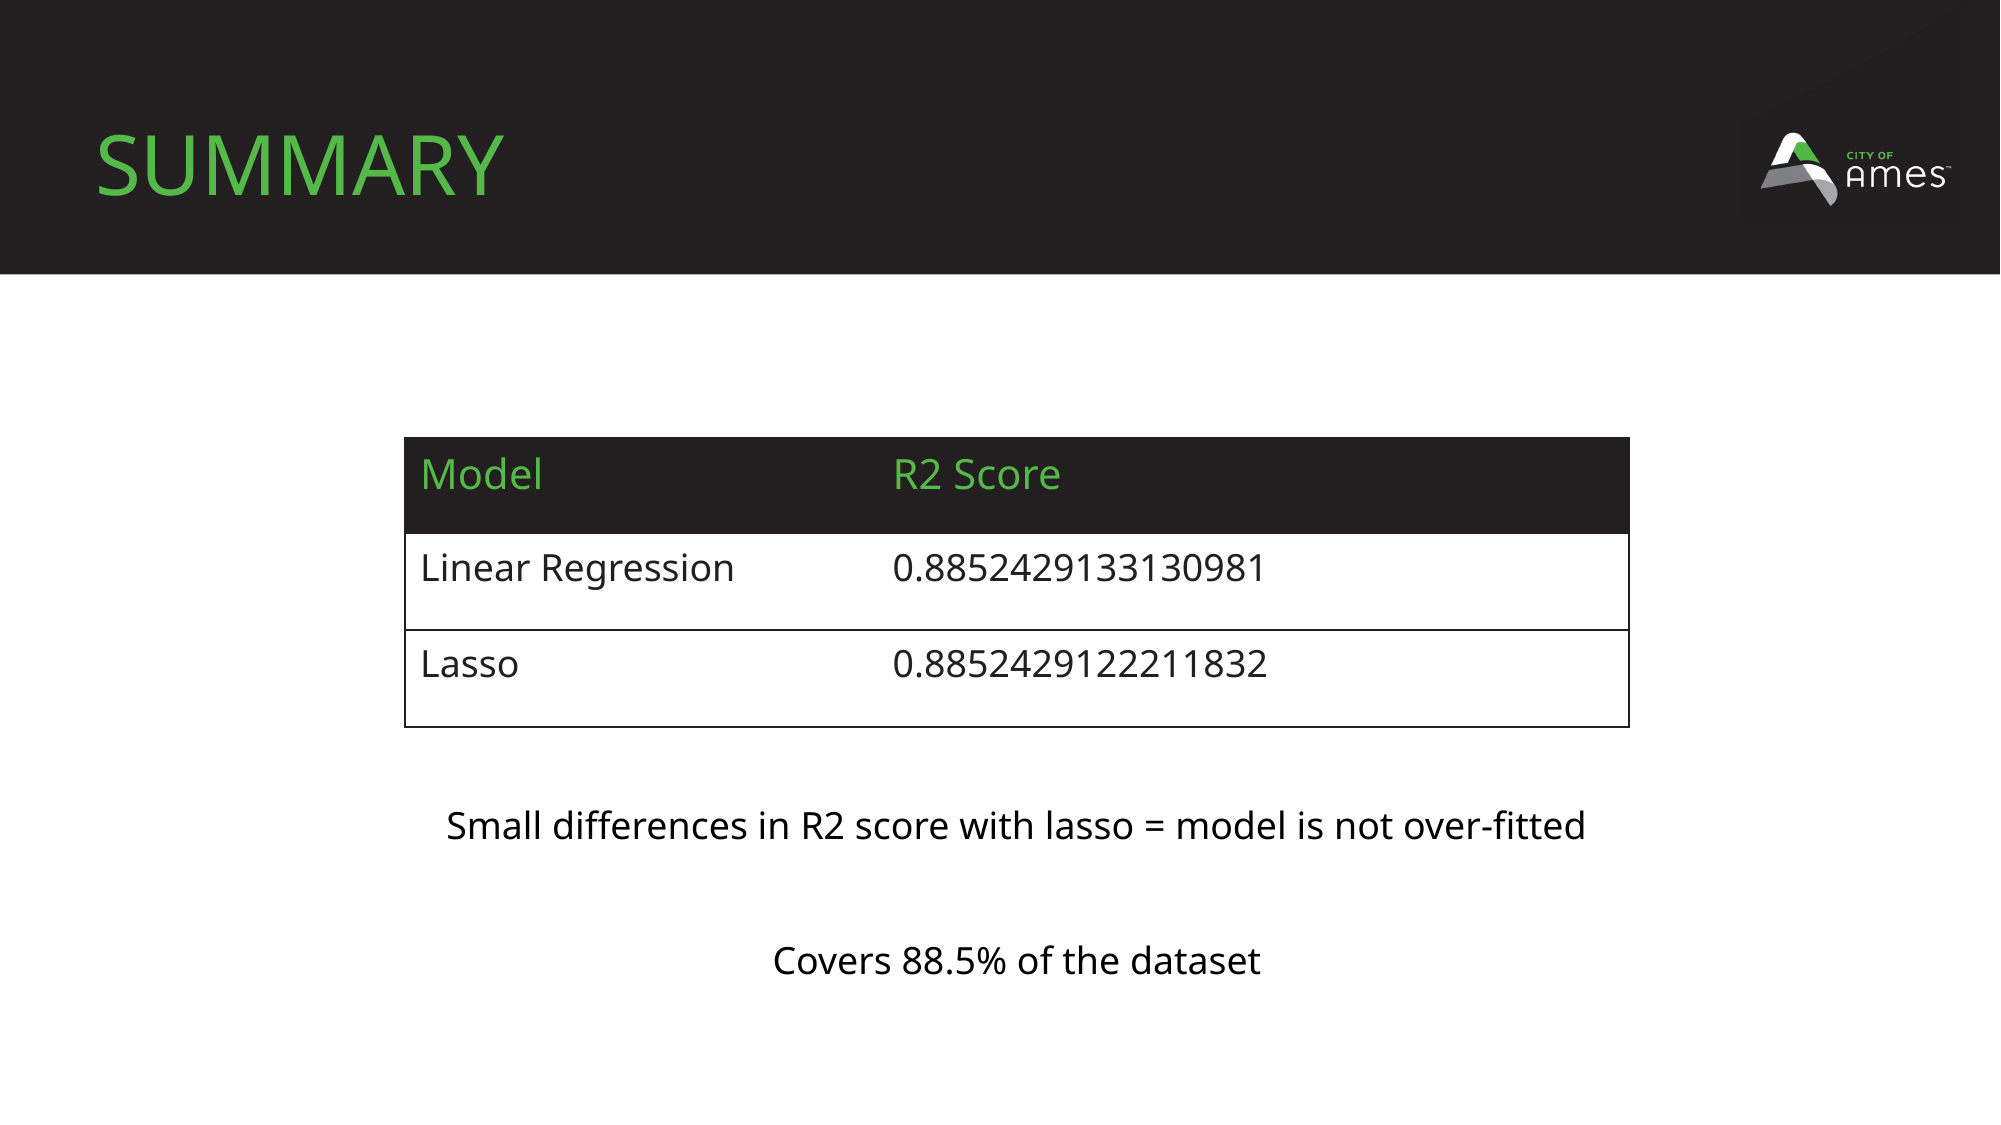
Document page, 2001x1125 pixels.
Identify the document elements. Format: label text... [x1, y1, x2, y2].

table_header R2 Score [878, 438, 1628, 534]
table_cell Linear Regression [406, 534, 878, 629]
table_cell Lasso [406, 631, 878, 726]
table_cell 0.8852429133130981 [878, 534, 1628, 629]
text_box Small differences in R2 score with lasso = model is not over-fitted Covers 88.5% of the dataset [215, 772, 1819, 990]
table_cell 0.8852429122211832 [878, 631, 1628, 726]
picture [1742, 0, 1965, 222]
table_header Model [406, 438, 878, 534]
text_box [0, 0, 2000, 275]
text_box SUMMARY [80, 54, 1164, 220]
